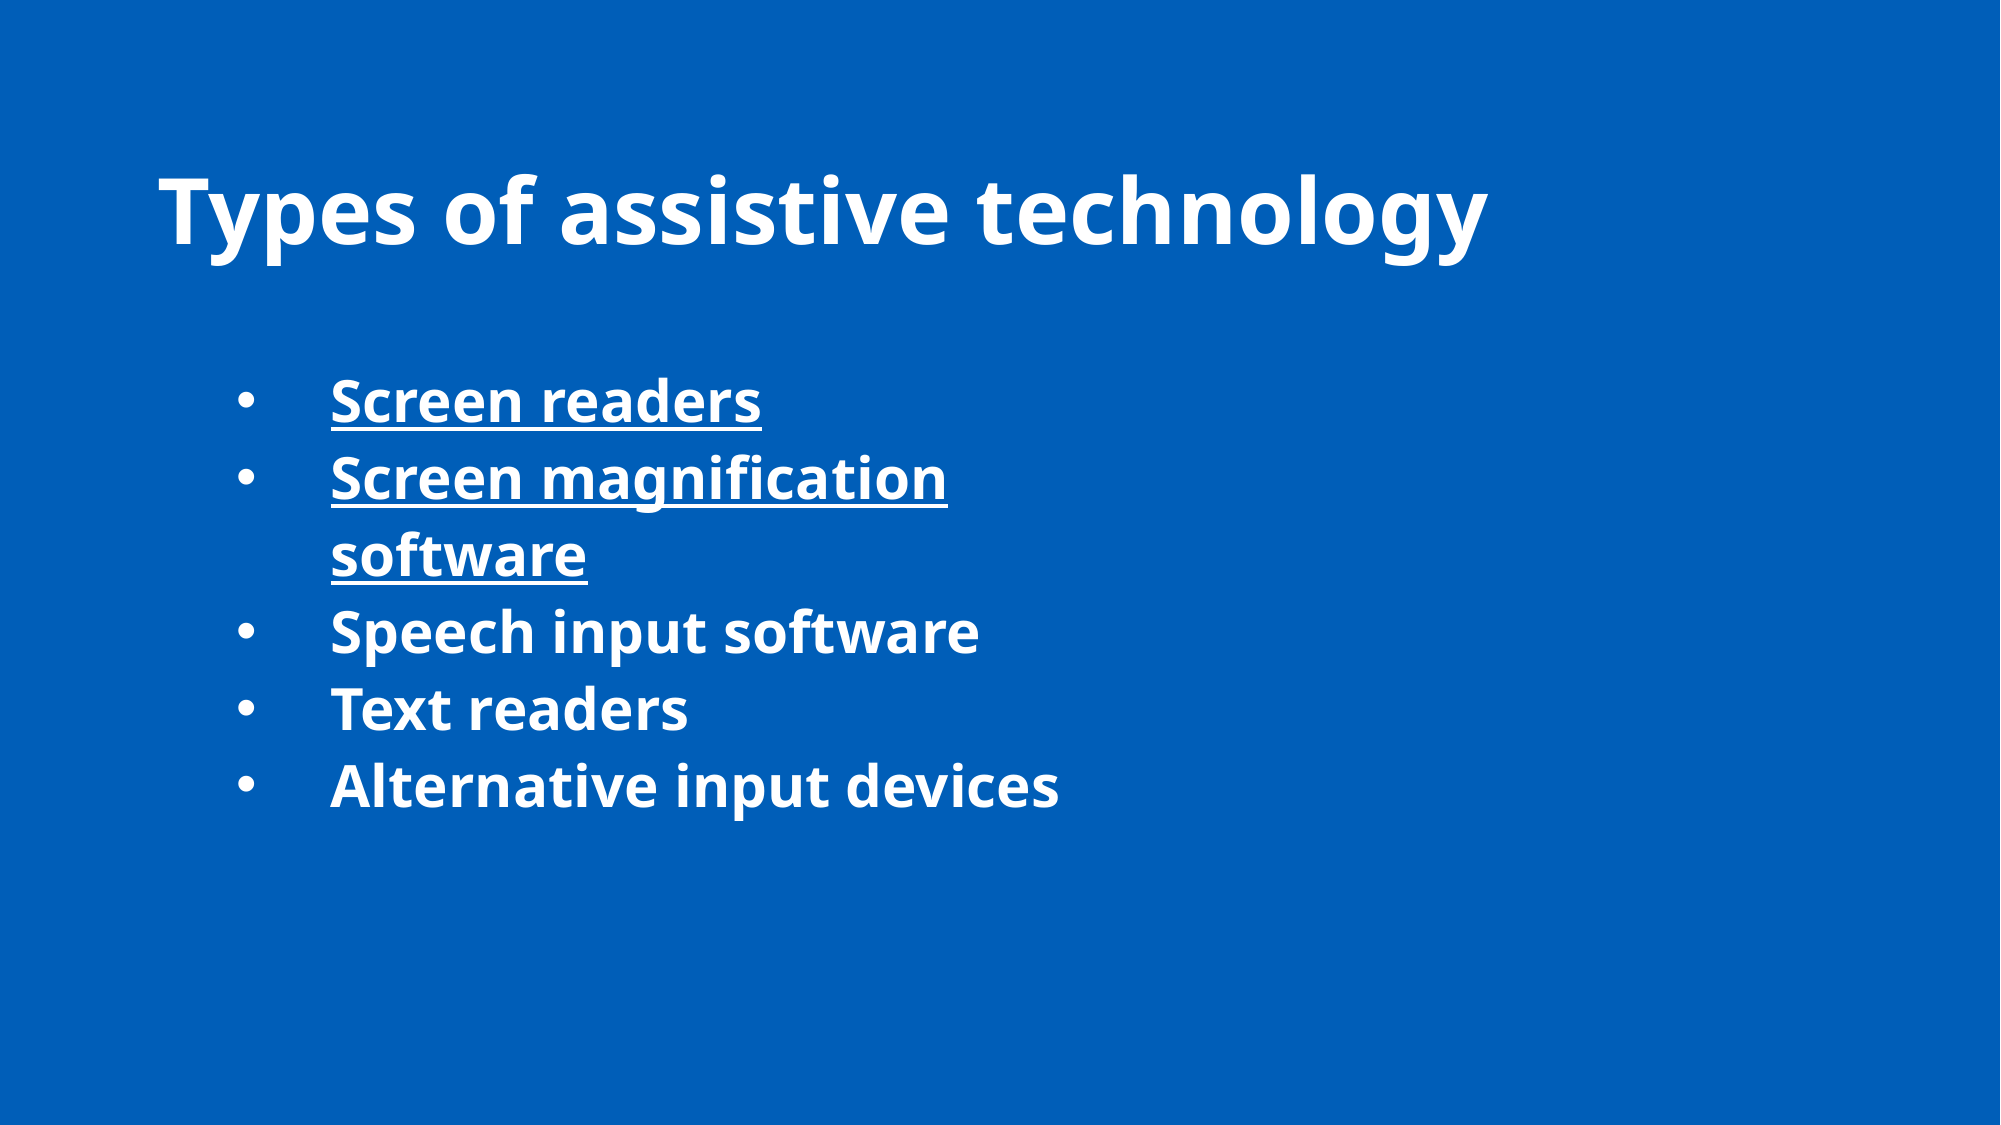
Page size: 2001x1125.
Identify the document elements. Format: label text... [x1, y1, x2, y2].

title Types of assistive technology [157, 153, 1646, 350]
text_box Screen readers Screen magnification software Speech input software Text readers Alternative input devices [222, 349, 1223, 827]
